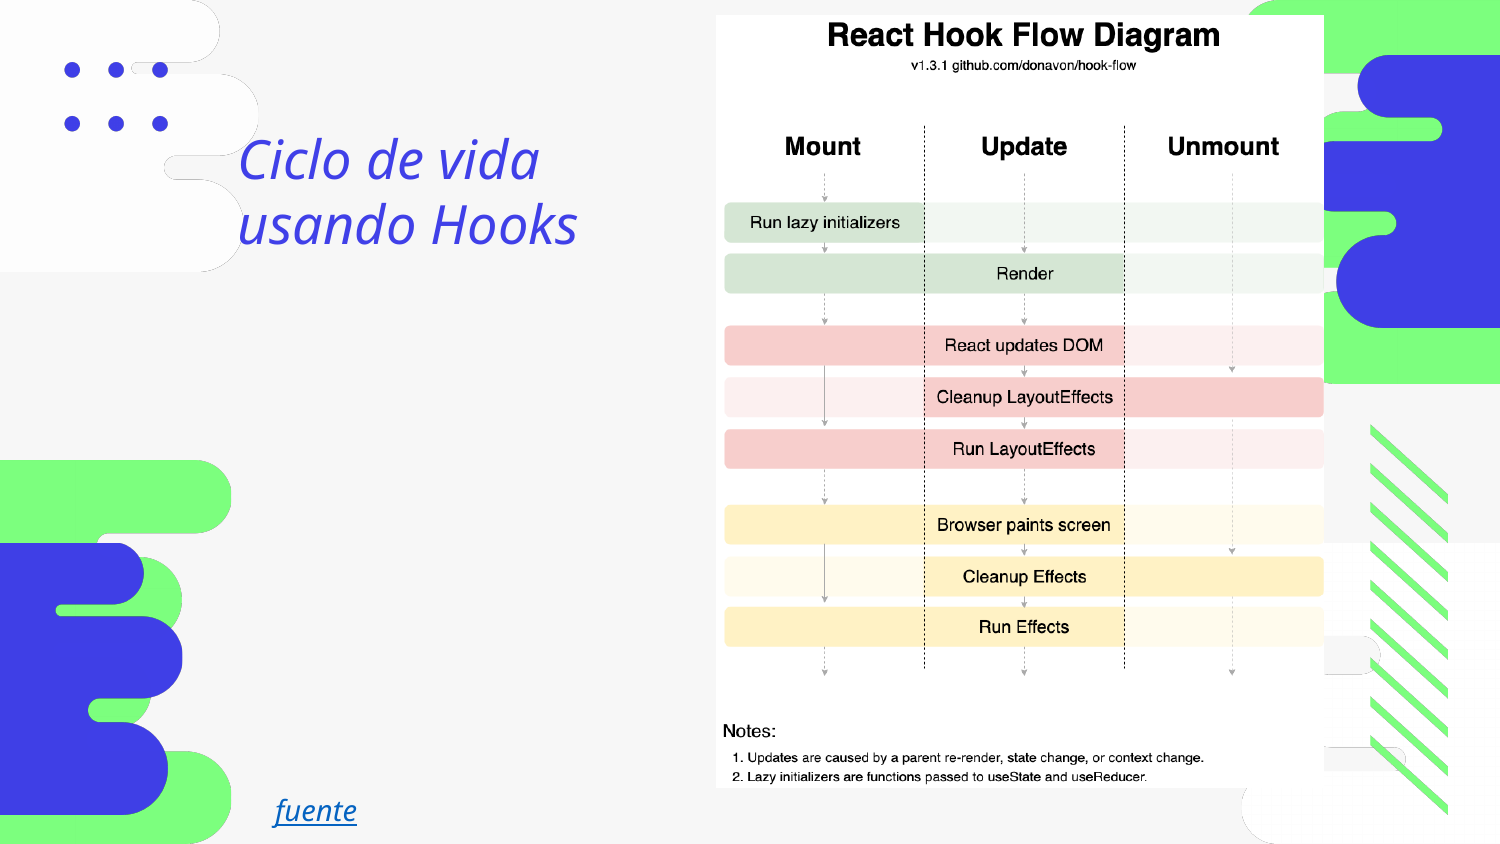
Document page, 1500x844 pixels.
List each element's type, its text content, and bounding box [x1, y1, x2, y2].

picture [0, 0, 259, 272]
picture [716, 0, 1500, 844]
picture [0, 460, 232, 844]
text_box fuente [260, 788, 578, 837]
text_box Ciclo de vida usando Hooks [226, 119, 711, 261]
